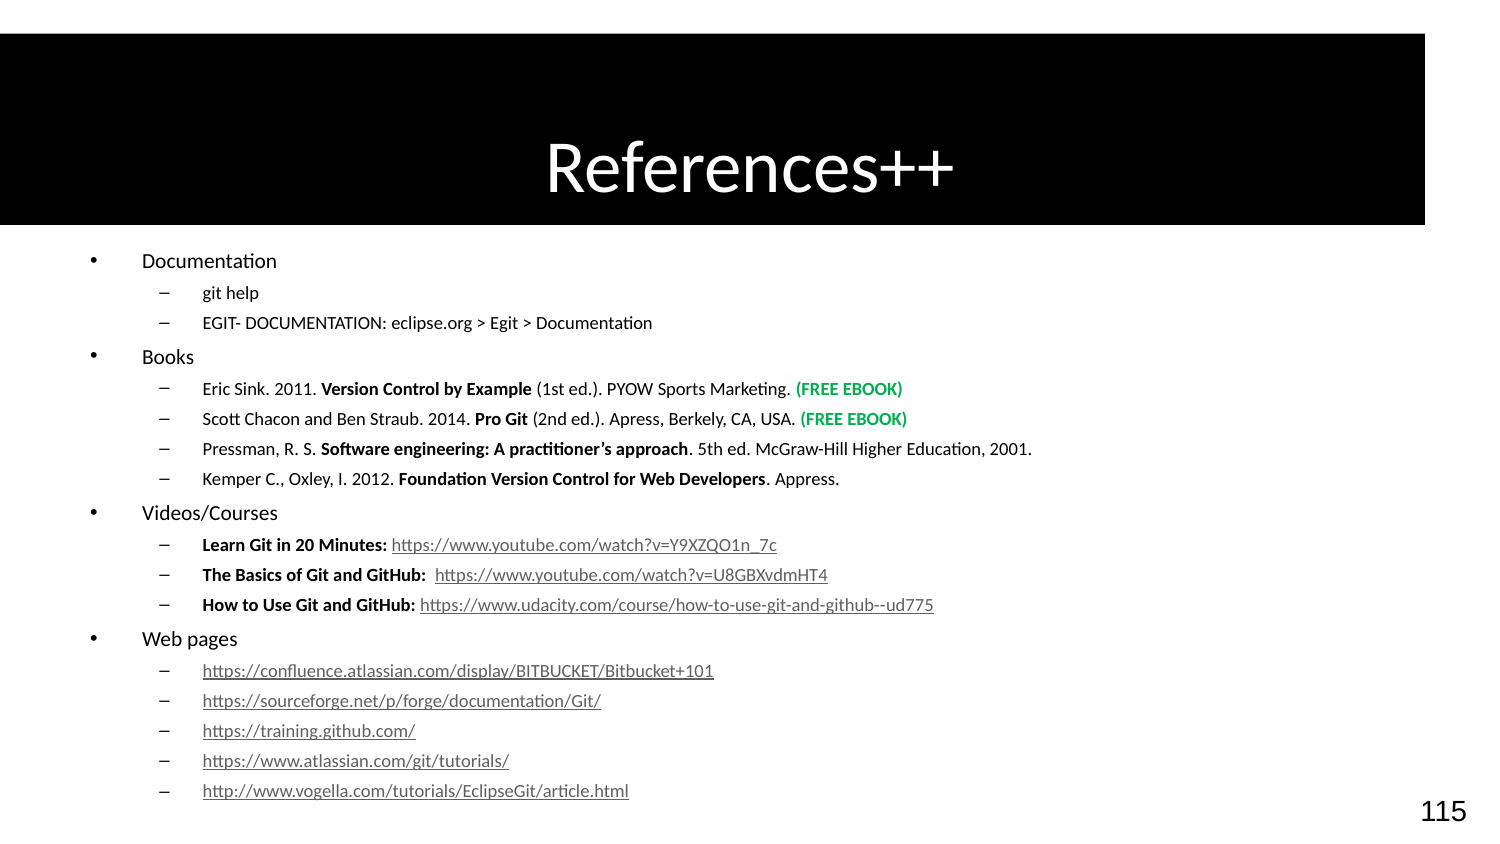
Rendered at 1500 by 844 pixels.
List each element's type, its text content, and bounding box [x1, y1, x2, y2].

list Documentation git help EGIT- DOCUMENTATION: eclipse.org > Egit > Documentation Books Eric Sink. 2011. Version Control by Example (1st ed.). PYOW Sports Marketing. (FREE EBOOK) Scott Chacon and Ben Straub. 2014. Pro Git (2nd ed.). Apress, Berkely, CA, USA. (FREE EBOOK) Pressman, R. S. Software engineering: A practitioner’s approach. 5th ed. McGraw-Hill Higher Education, 2001. Kemper C., Oxley, I. 2012. Foundation Version Control for Web Developers. Appress. Videos/Courses Learn Git in 20 Minutes: https://www.youtube.com/watch?v=Y9XZQO1n_7c The Basics of Git and GitHub: https://www.youtube.com/watch?v=U8GBXvdmHT4 How to Use Git and GitHub: https://www.udacity.com/course/how-to-use-git-and-github--ud775 Web pages https://confluence.atlassian.com/display/BITBUCKET/Bitbucket+101 https://sourceforge.net/p/forge/documentation/Git/ https://training.github.com/ https://www.atlassian.com/git/tutorials/ http://www.vogella.com/tutorials/EclipseGit/article.html [75, 234, 1425, 824]
title References++ [75, 33, 1425, 223]
